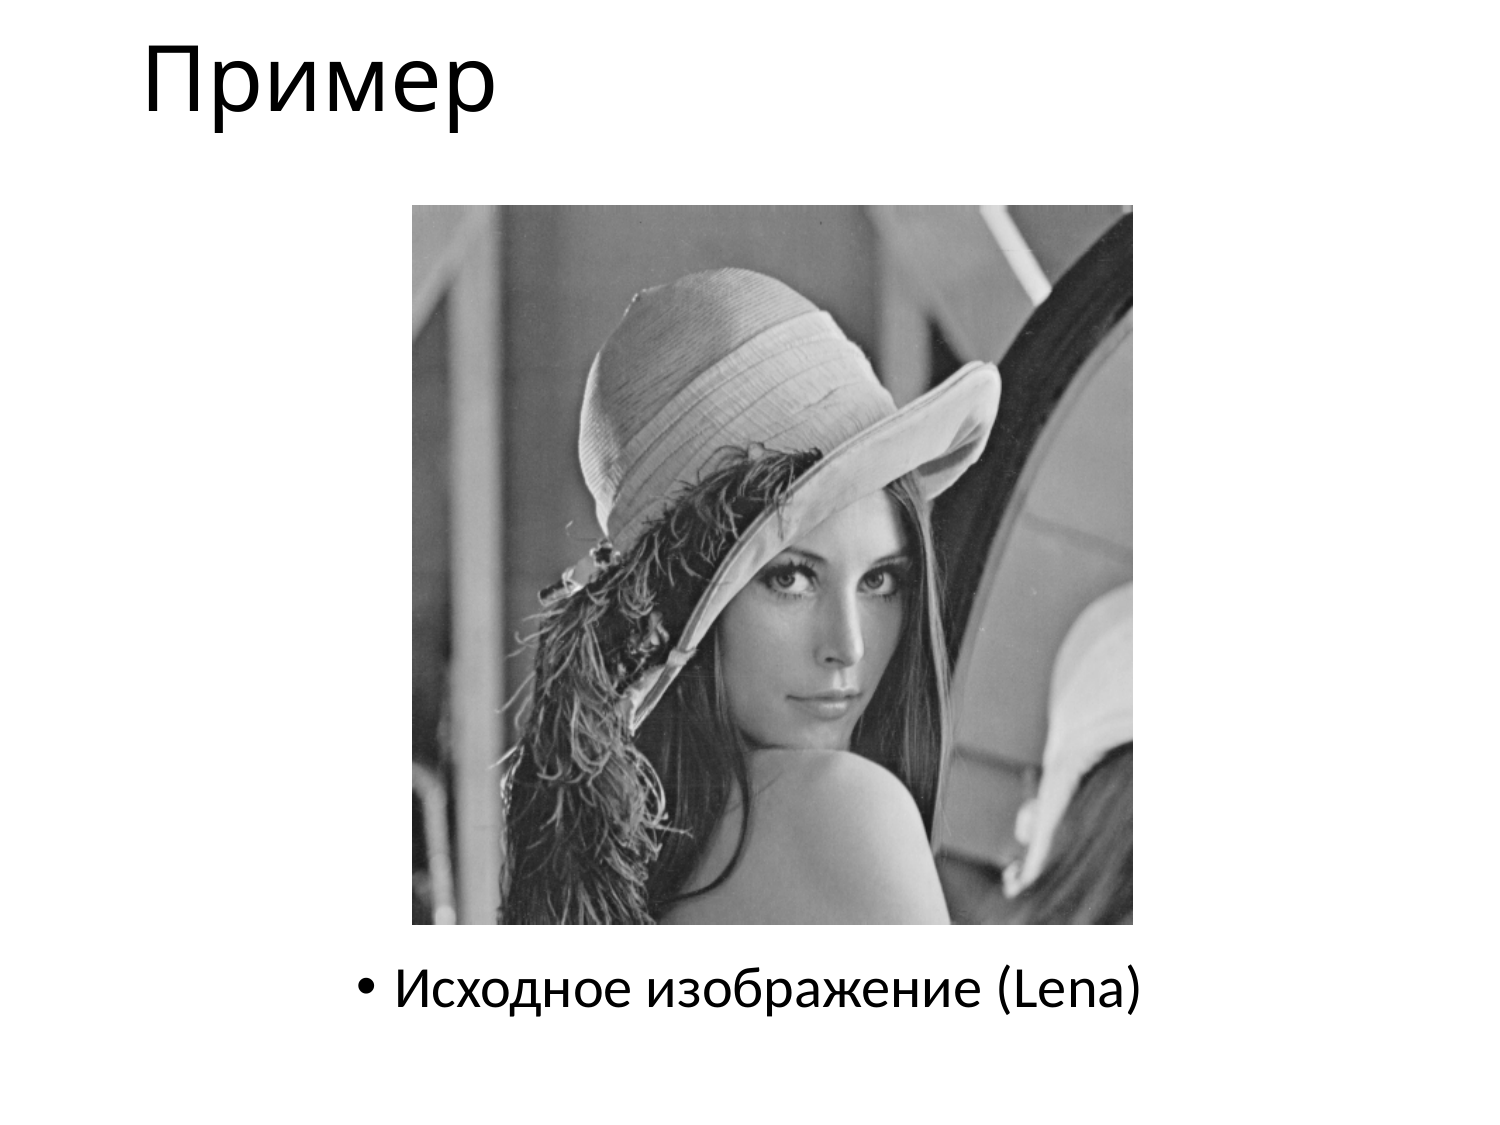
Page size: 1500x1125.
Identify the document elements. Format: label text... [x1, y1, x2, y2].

text_box Исходное изображение (Lena) [112, 950, 1388, 1050]
title Пример [125, 23, 1225, 141]
picture [412, 205, 1133, 925]
